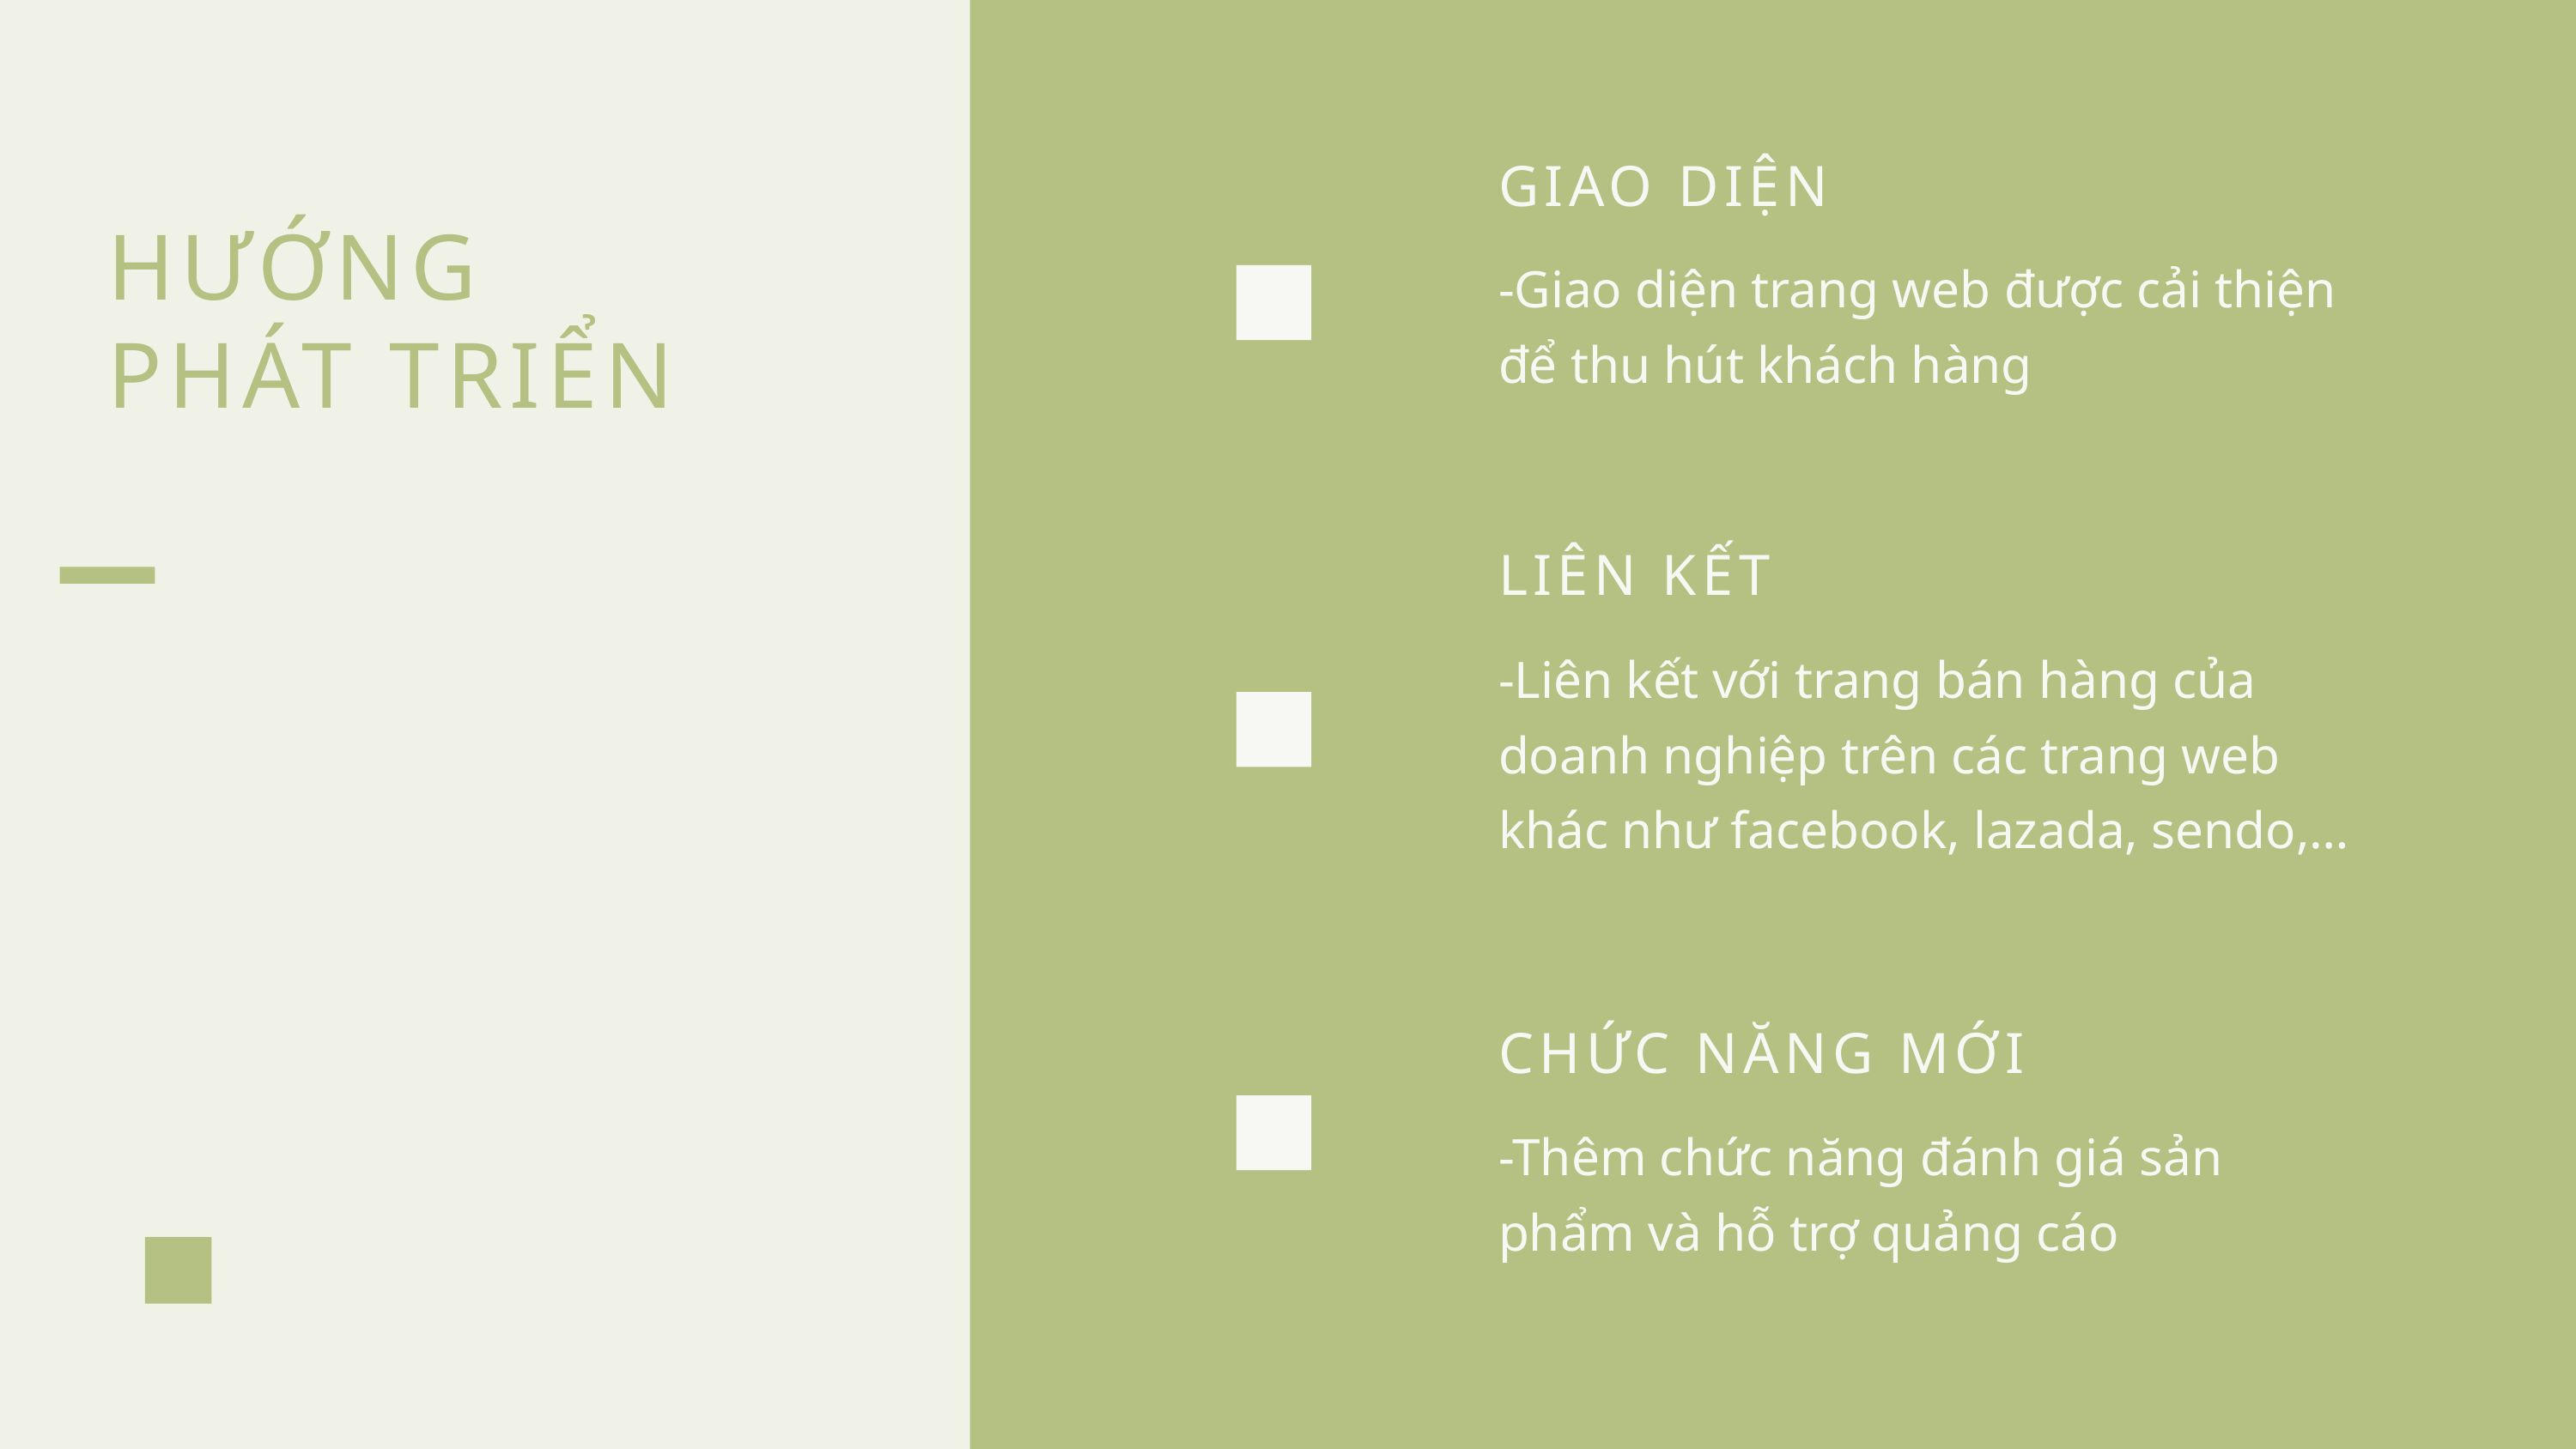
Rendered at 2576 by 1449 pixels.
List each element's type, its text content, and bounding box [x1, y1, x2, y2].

text_box [59, 567, 155, 584]
text_box [144, 1237, 212, 1304]
text_box [1236, 692, 1312, 767]
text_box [1498, 535, 2374, 924]
text_box [1236, 1095, 1312, 1171]
text_box [0, 0, 970, 1449]
text_box HƯỚNG PHÁT TRIỂN [107, 209, 1040, 427]
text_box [1498, 1013, 2374, 1252]
text_box [1236, 264, 1312, 341]
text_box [1498, 146, 2374, 459]
